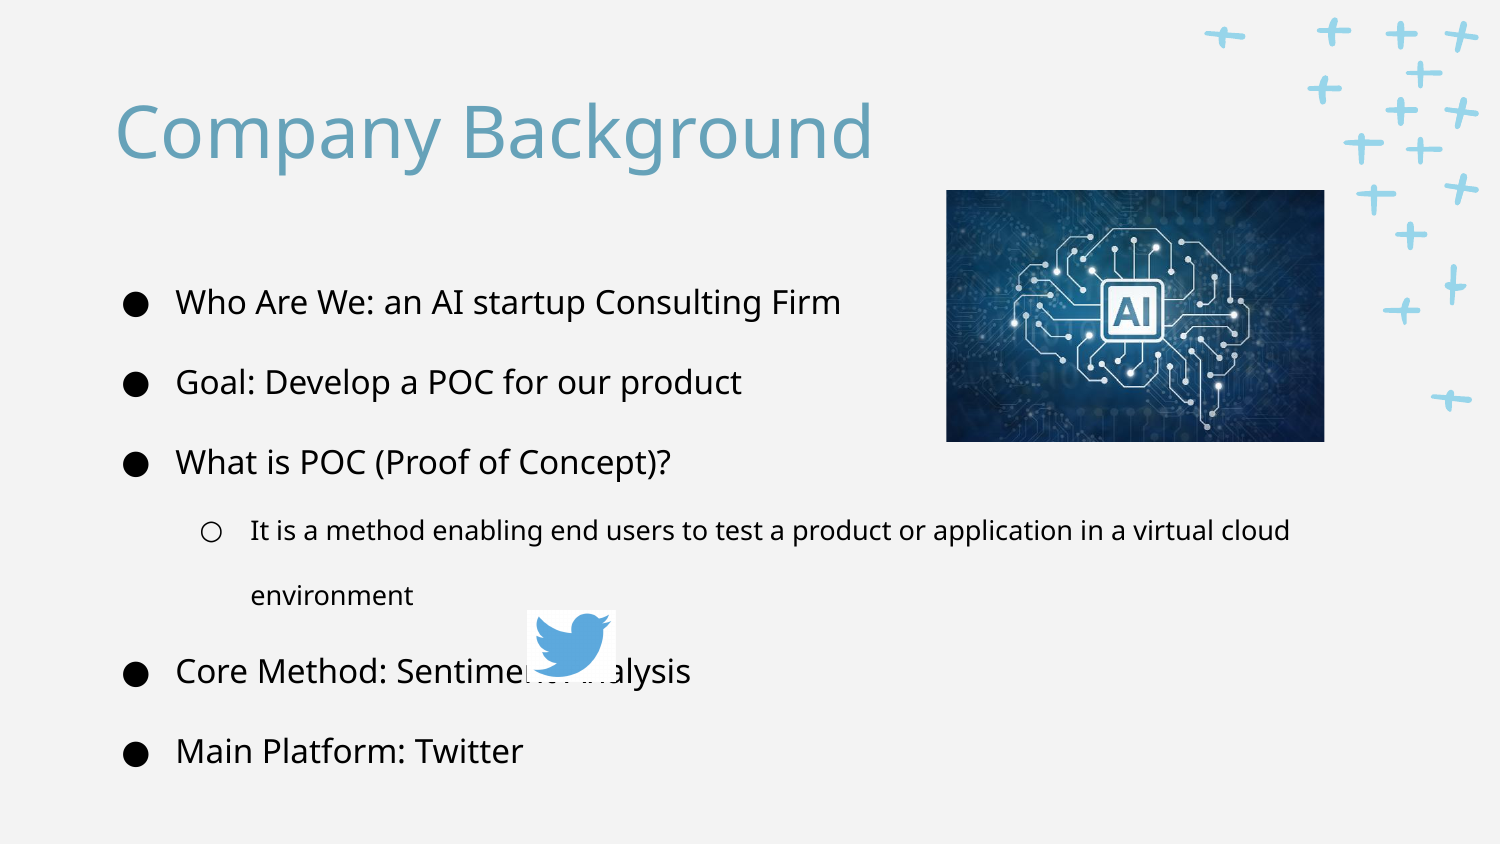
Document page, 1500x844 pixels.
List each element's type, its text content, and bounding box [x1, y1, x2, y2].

title Company Background [99, 70, 1379, 191]
picture [946, 190, 1325, 442]
text_box Who Are We: an AI startup Consulting Firm Goal: Develop a POC for our product What is POC (Proof of Concept)? It is a method enabling end users to test a product or application in a virtual cloud environment Core Method: Sentiment Analysis Main Platform: Twitter [85, 226, 1419, 749]
picture [526, 610, 616, 682]
